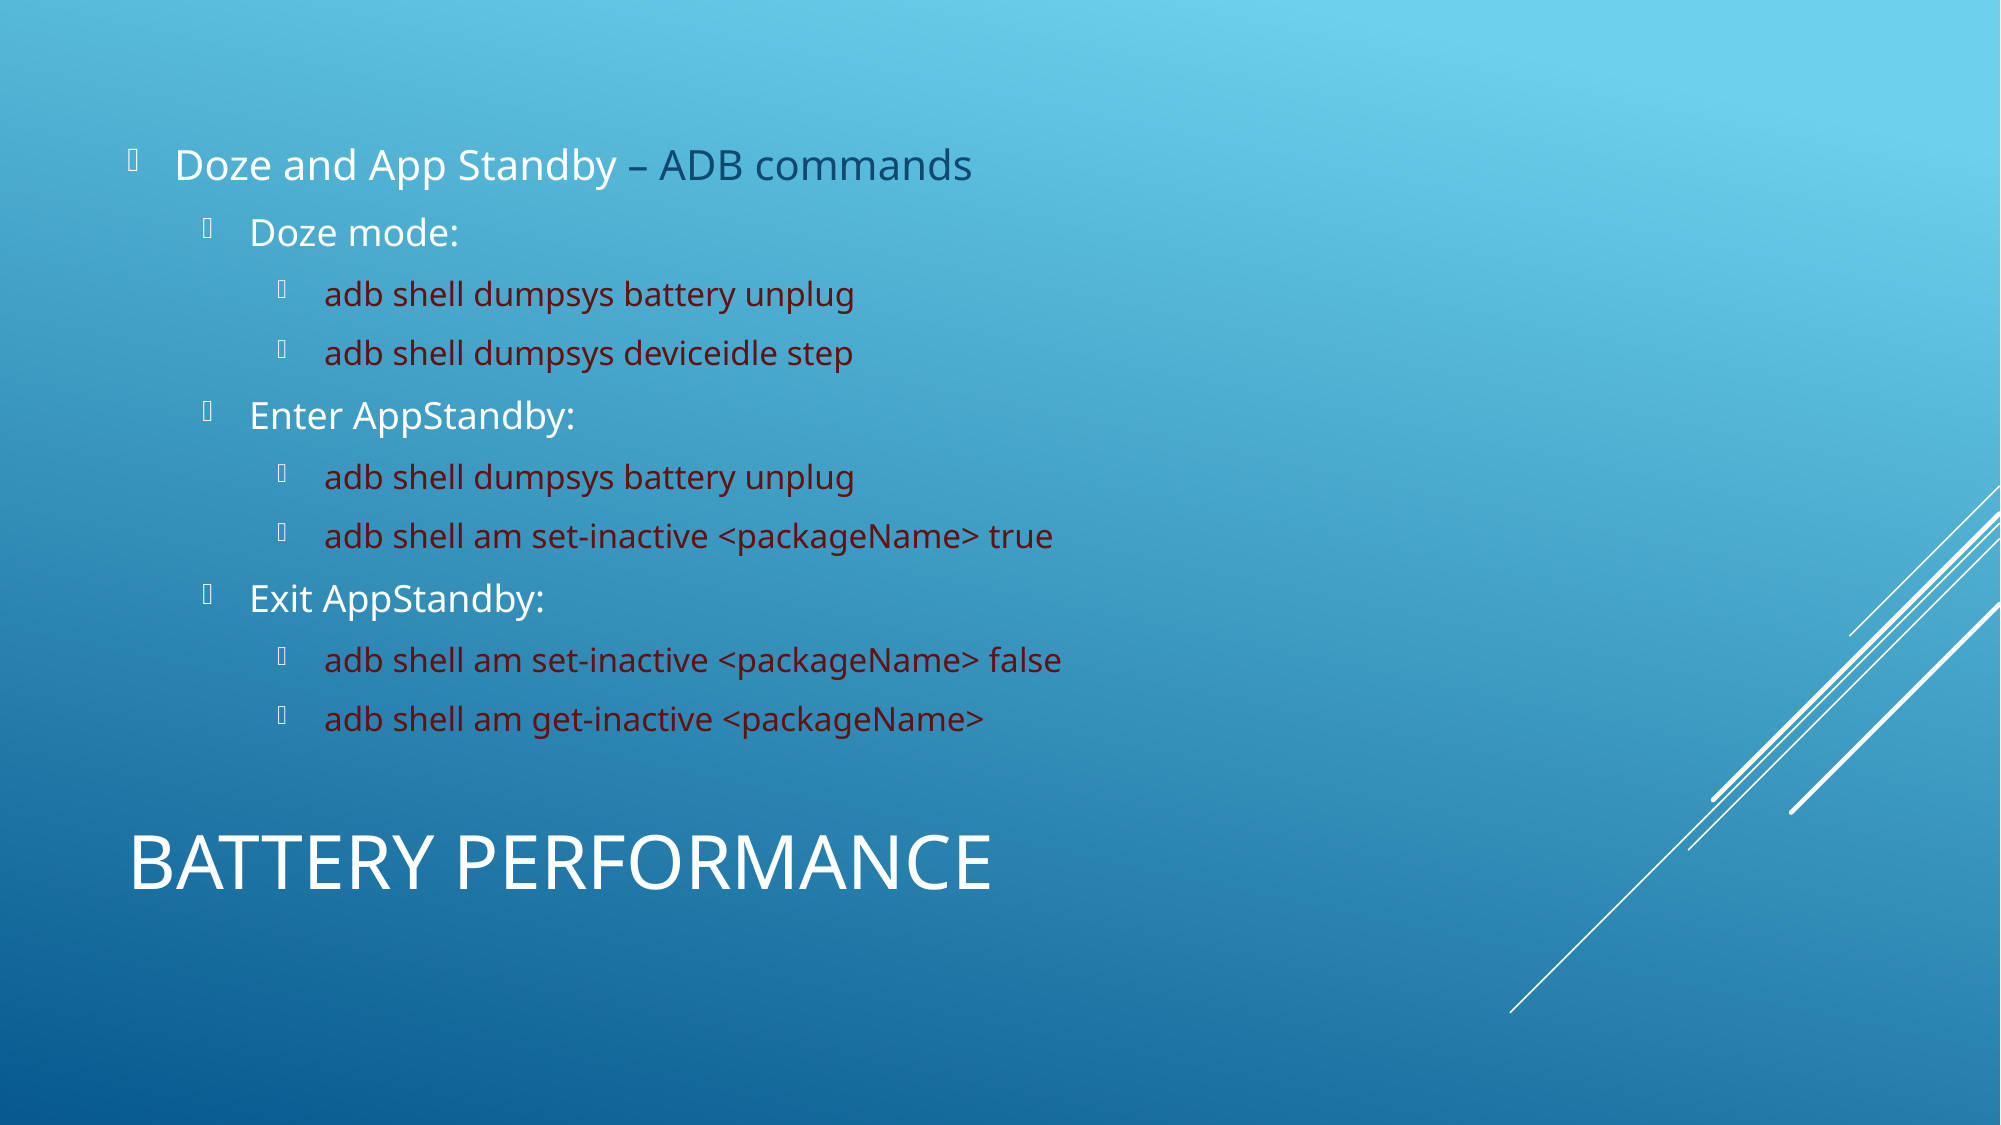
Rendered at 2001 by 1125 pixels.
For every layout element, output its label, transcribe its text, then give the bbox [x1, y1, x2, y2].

list Doze and App Standby – ADB commands Doze mode: adb shell dumpsys battery unplug adb shell dumpsys deviceidle step Enter AppStandby: adb shell dumpsys battery unplug adb shell am set-inactive <packageName> true Exit AppStandby: adb shell am set-inactive <packageName> false adb shell am get-inactive <packageName> [112, 112, 1940, 764]
title Battery PERFORMANCE [112, 764, 1513, 984]
